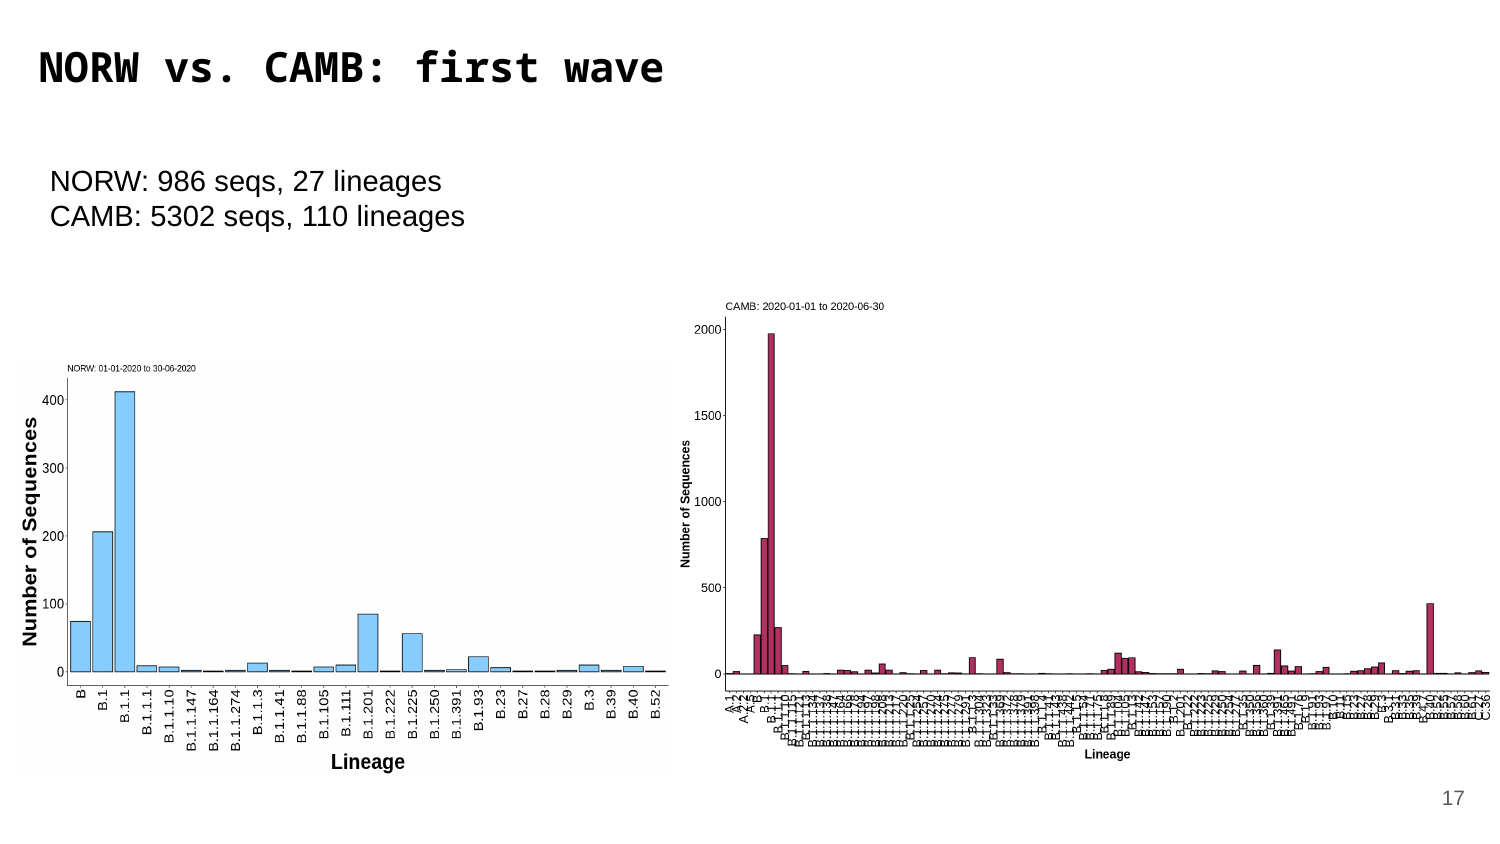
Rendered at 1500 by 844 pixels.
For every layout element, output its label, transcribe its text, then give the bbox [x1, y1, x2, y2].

text_box NORW: 986 seqs, 27 lineages CAMB: 5302 seqs, 110 lineages [34, 147, 758, 248]
picture [676, 297, 1494, 766]
title NORW vs. CAMB: first wave [23, 26, 1422, 121]
picture [18, 360, 672, 778]
slide_number ‹#› [1389, 773, 1480, 830]
